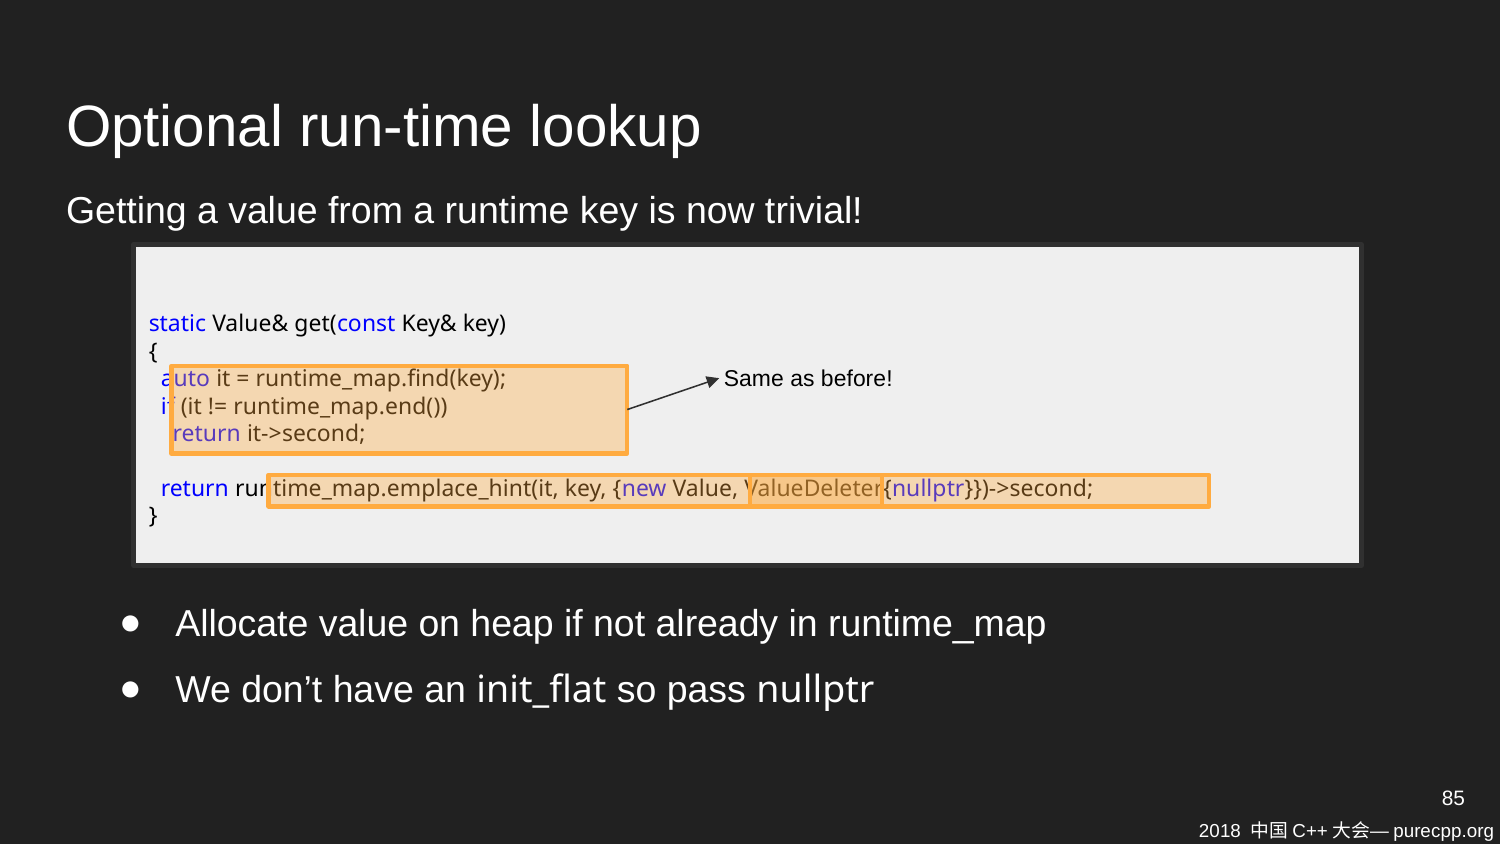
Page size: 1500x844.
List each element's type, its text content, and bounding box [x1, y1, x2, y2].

text_box Same as before! [709, 348, 948, 427]
title Optional run-time lookup [51, 72, 1449, 164]
text_box [749, 474, 883, 507]
text_box static Value& get(const Key& key) { auto it = runtime_map.find(key); if (it != runtime_map.end()) return it->second; return runtime_map.emplace_hint(it, key, {new Value, ValueDeleter{nullptr}})->second; } [133, 244, 1362, 566]
slide_number 85 [1389, 764, 1480, 830]
text_box [883, 474, 1210, 507]
text_box [171, 365, 628, 454]
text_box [627, 377, 720, 410]
list Allocate value on heap if not already in runtime_map We don’t have an init_flat so pass nullptr [85, 584, 1415, 770]
text_box [268, 474, 749, 507]
list Getting a value from a runtime key is now trivial! [51, 164, 1449, 238]
